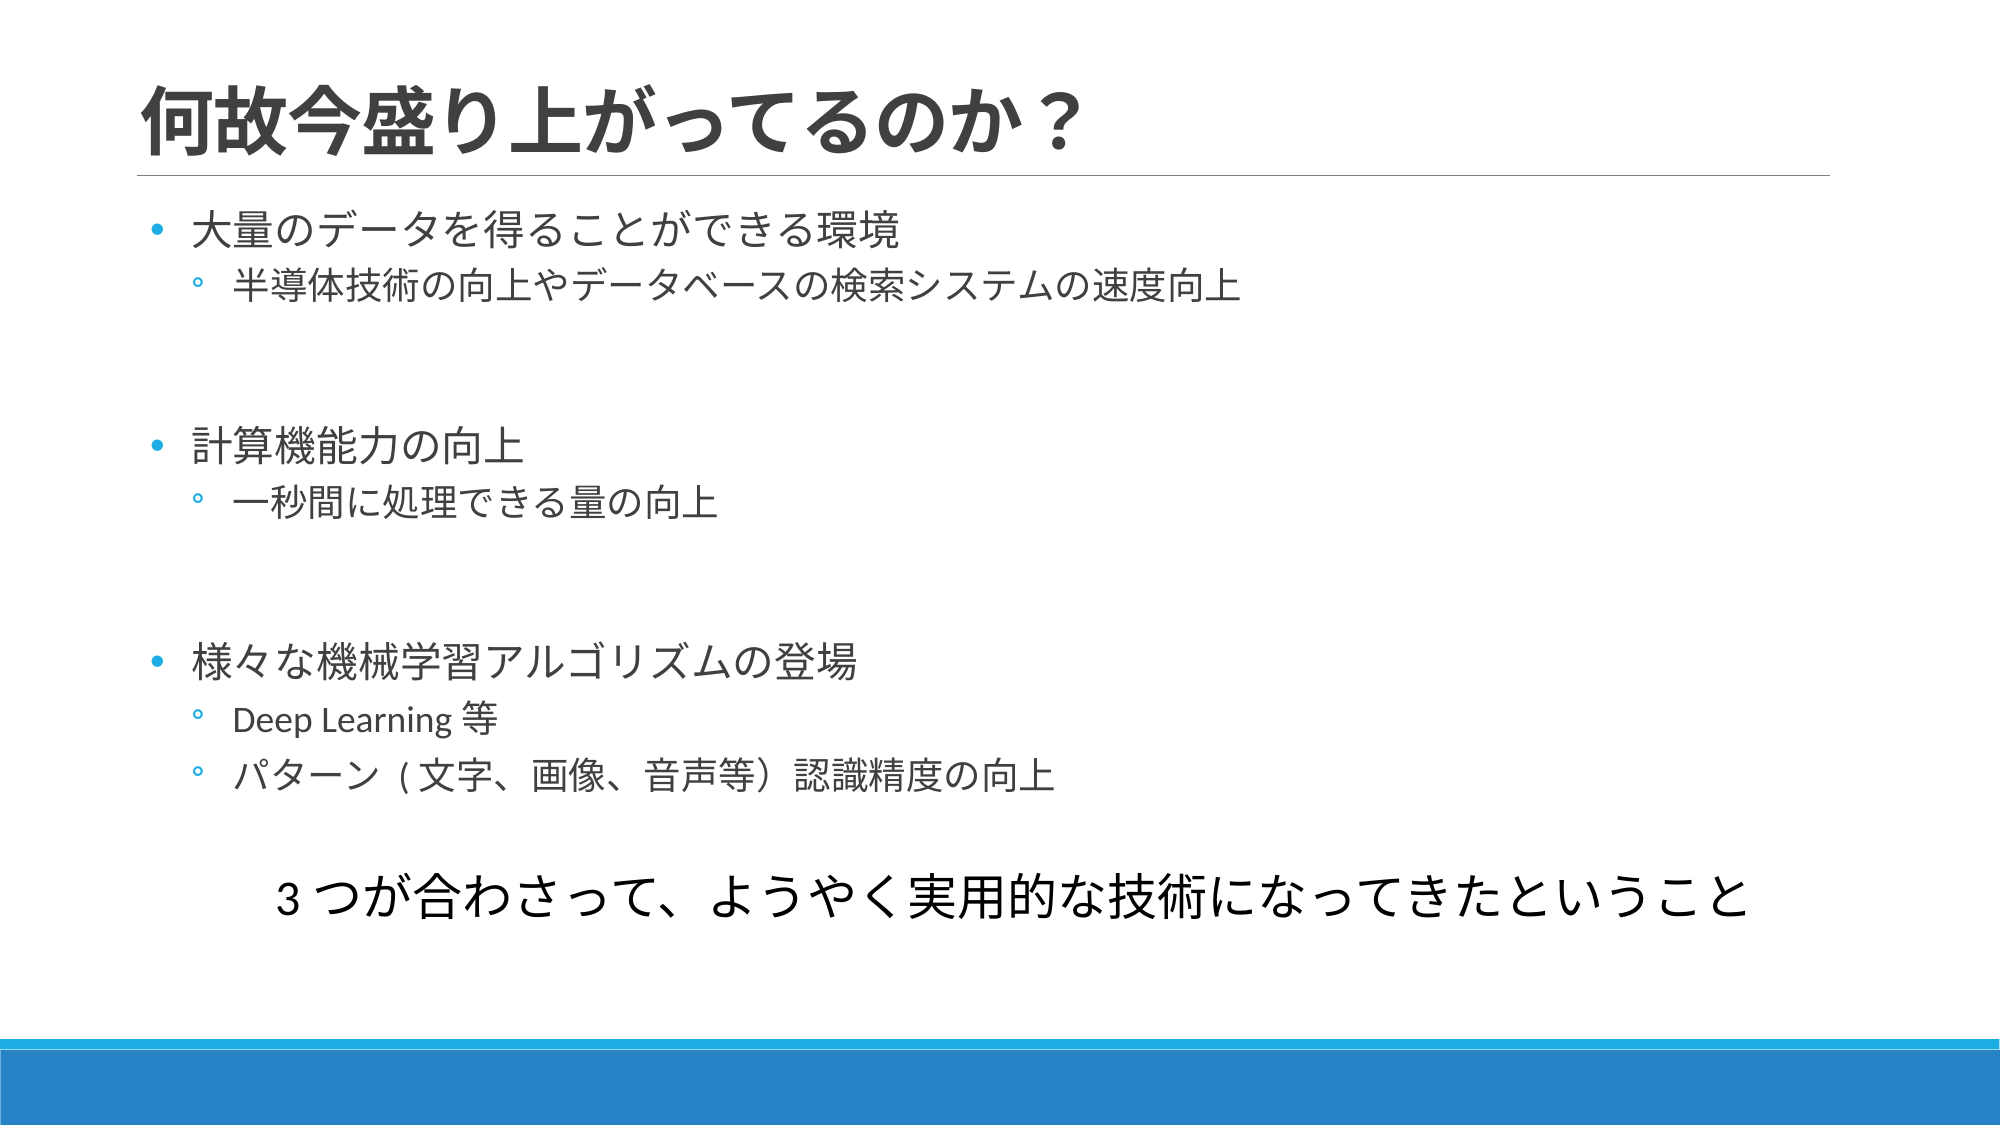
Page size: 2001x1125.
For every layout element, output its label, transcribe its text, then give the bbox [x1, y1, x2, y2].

title 何故今盛り上がってるのか？ [124, 52, 1840, 173]
list 大量のデータを得ることができる環境 半導体技術の向上やデータベースの検索システムの速度向上 計算機能力の向上 一秒間に処理できる量の向上 様々な機械学習アルゴリズムの登場 Deep Learning等 パターン (文字、画像、音声等）認識精度の向上 [132, 196, 1849, 858]
text_box 3つが合わさって、ようやく実用的な技術になってきたということ [260, 858, 1769, 993]
